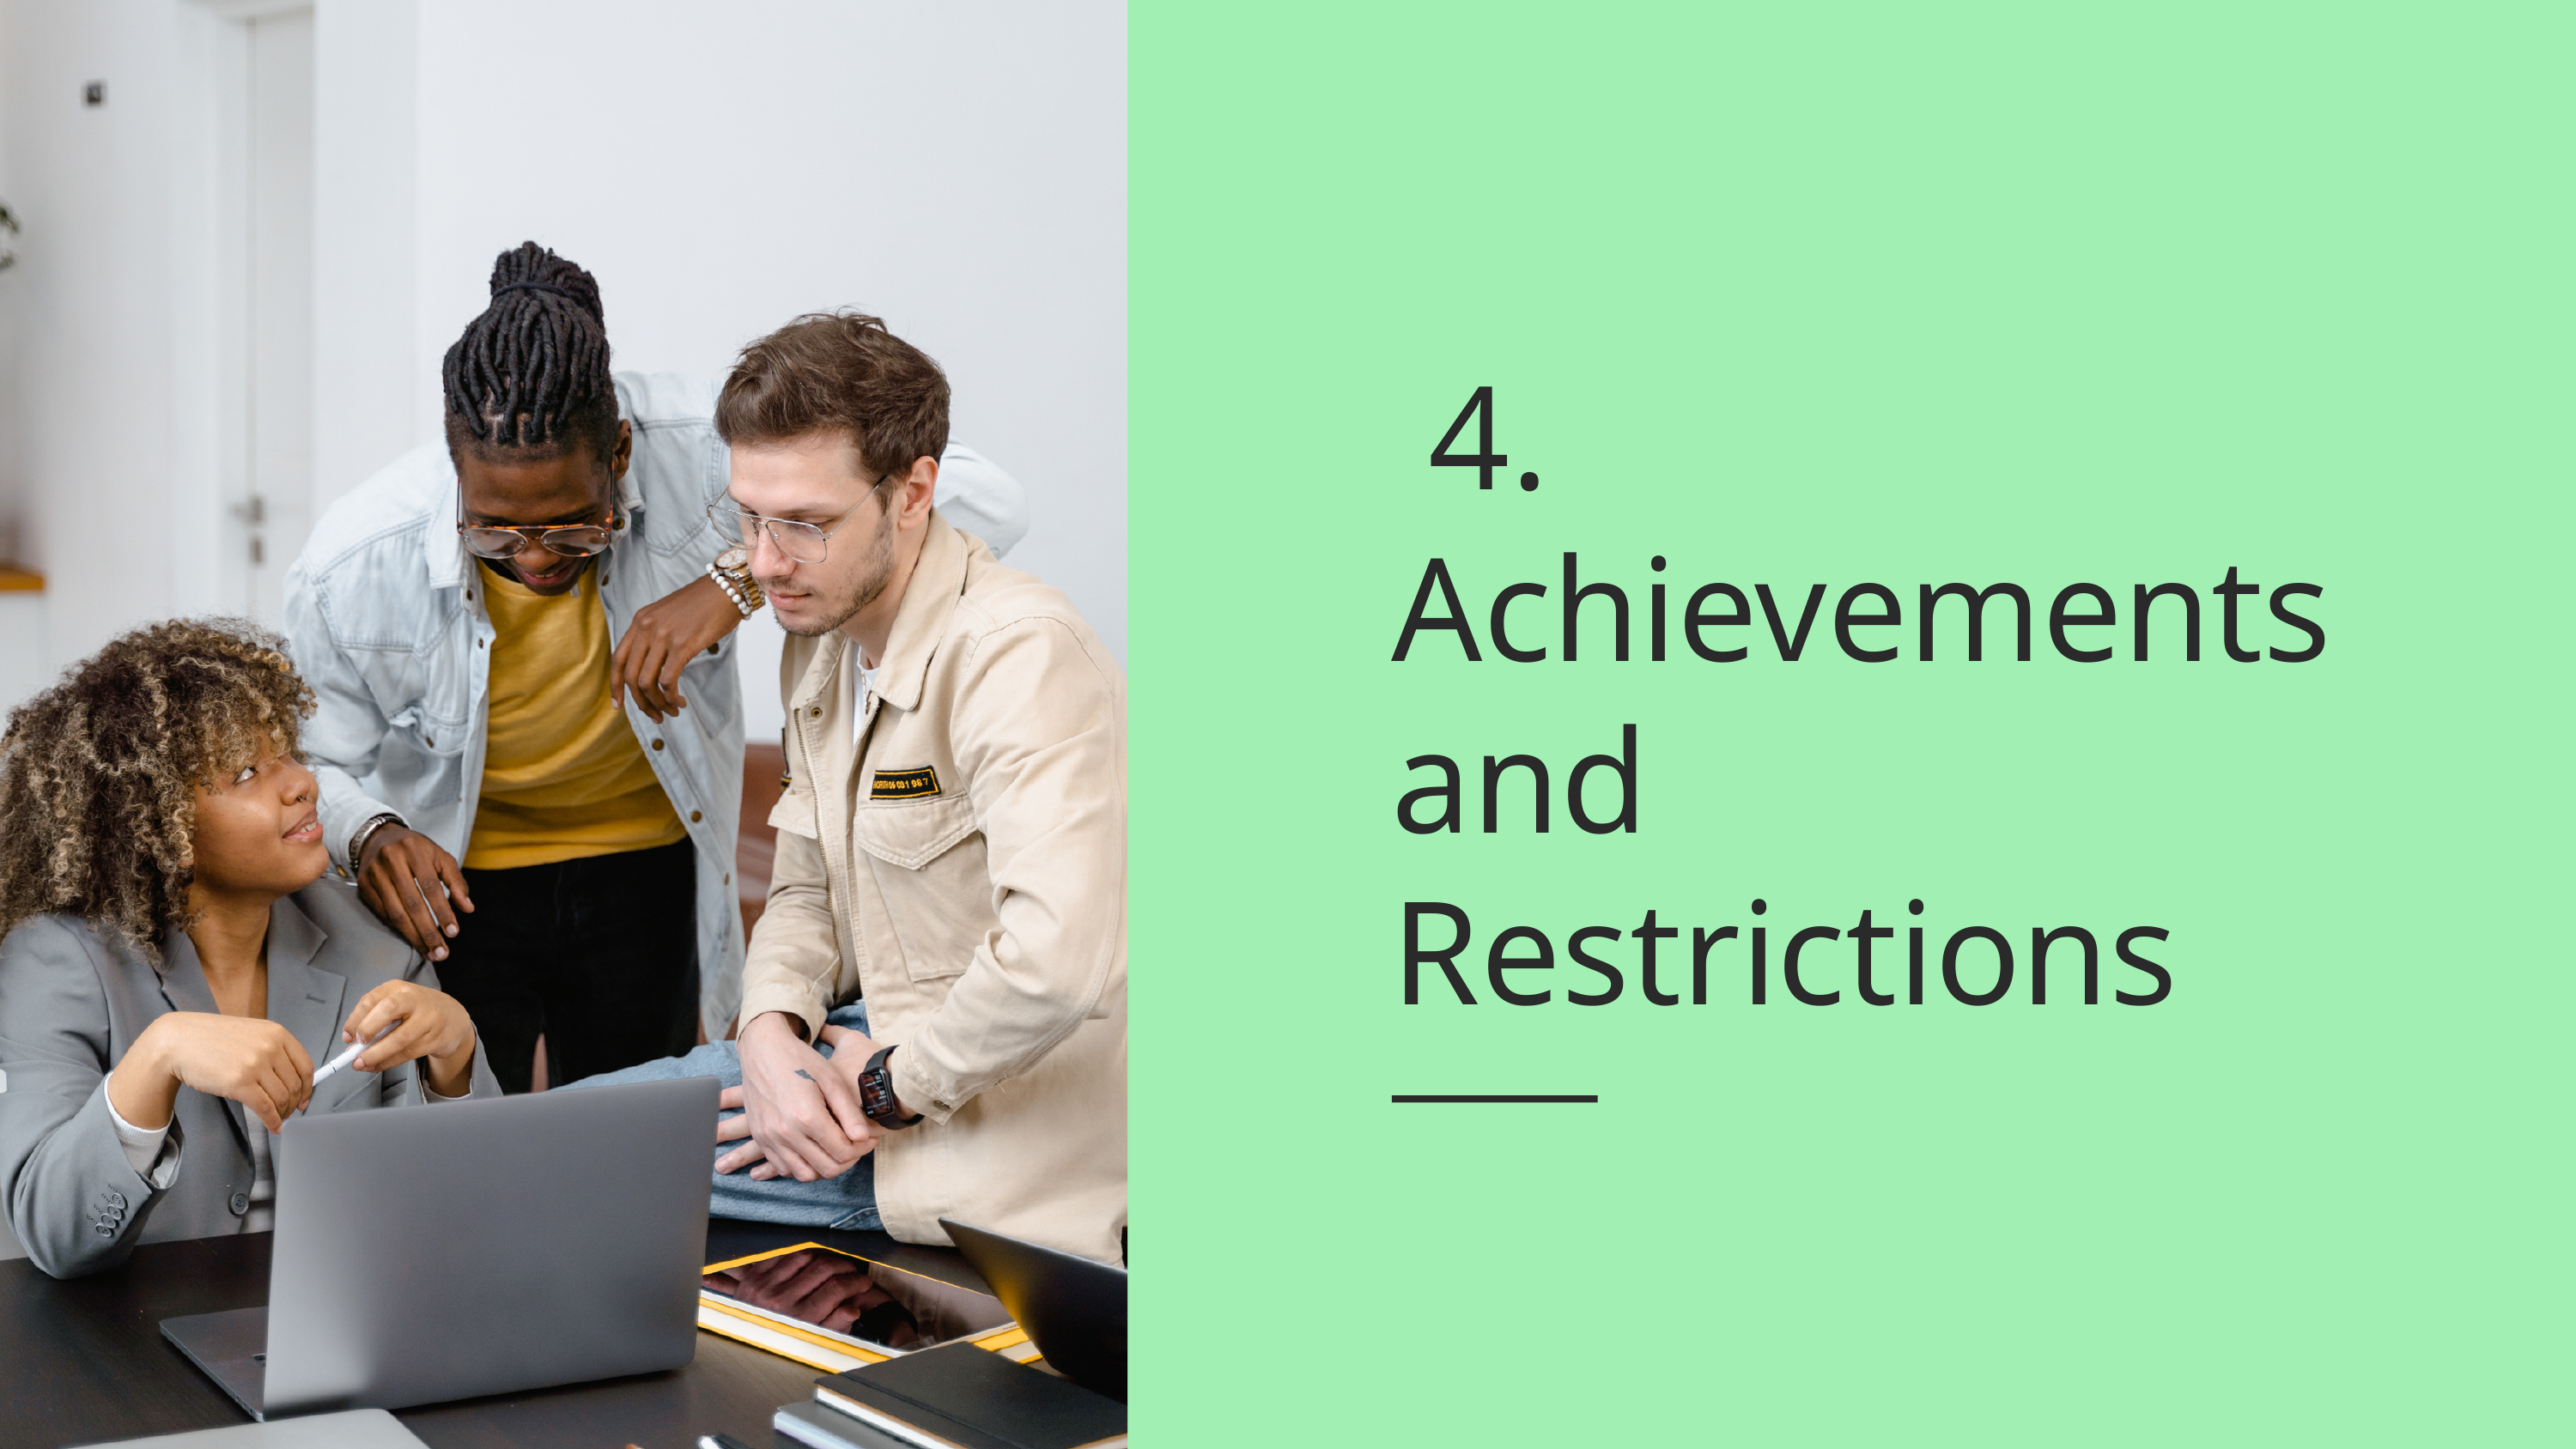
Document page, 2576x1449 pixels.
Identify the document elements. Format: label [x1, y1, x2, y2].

text_box [1391, 346, 2384, 1102]
text_box [0, 0, 1128, 1449]
